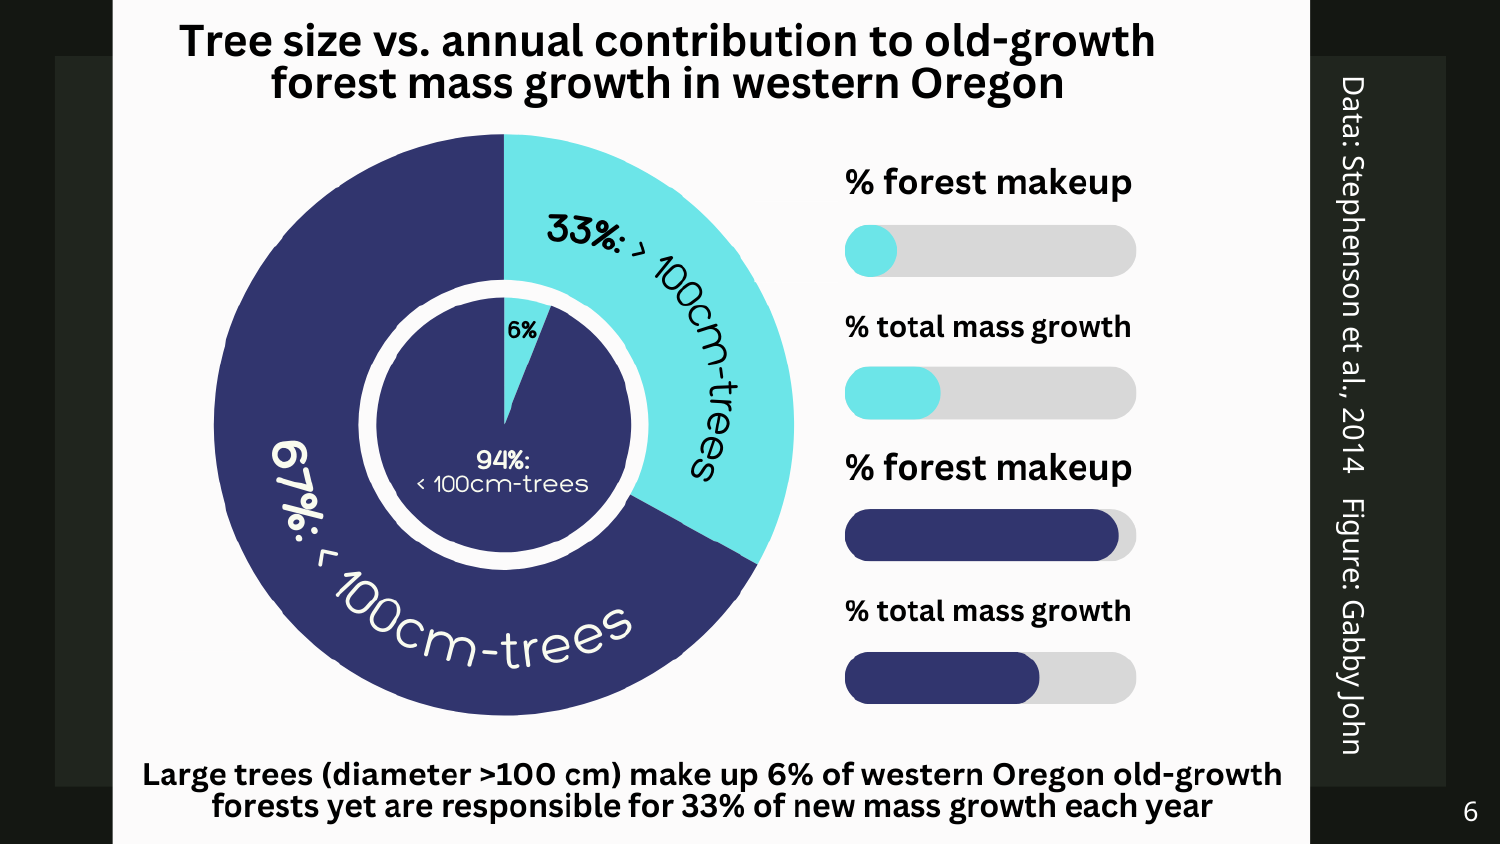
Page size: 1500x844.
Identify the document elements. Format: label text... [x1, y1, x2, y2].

slide_number ‹#› [1403, 779, 1494, 844]
picture [112, 0, 1311, 844]
subtitle Data: Stephenson et al., 2014 Figure: Gabby John [1315, 60, 1388, 844]
